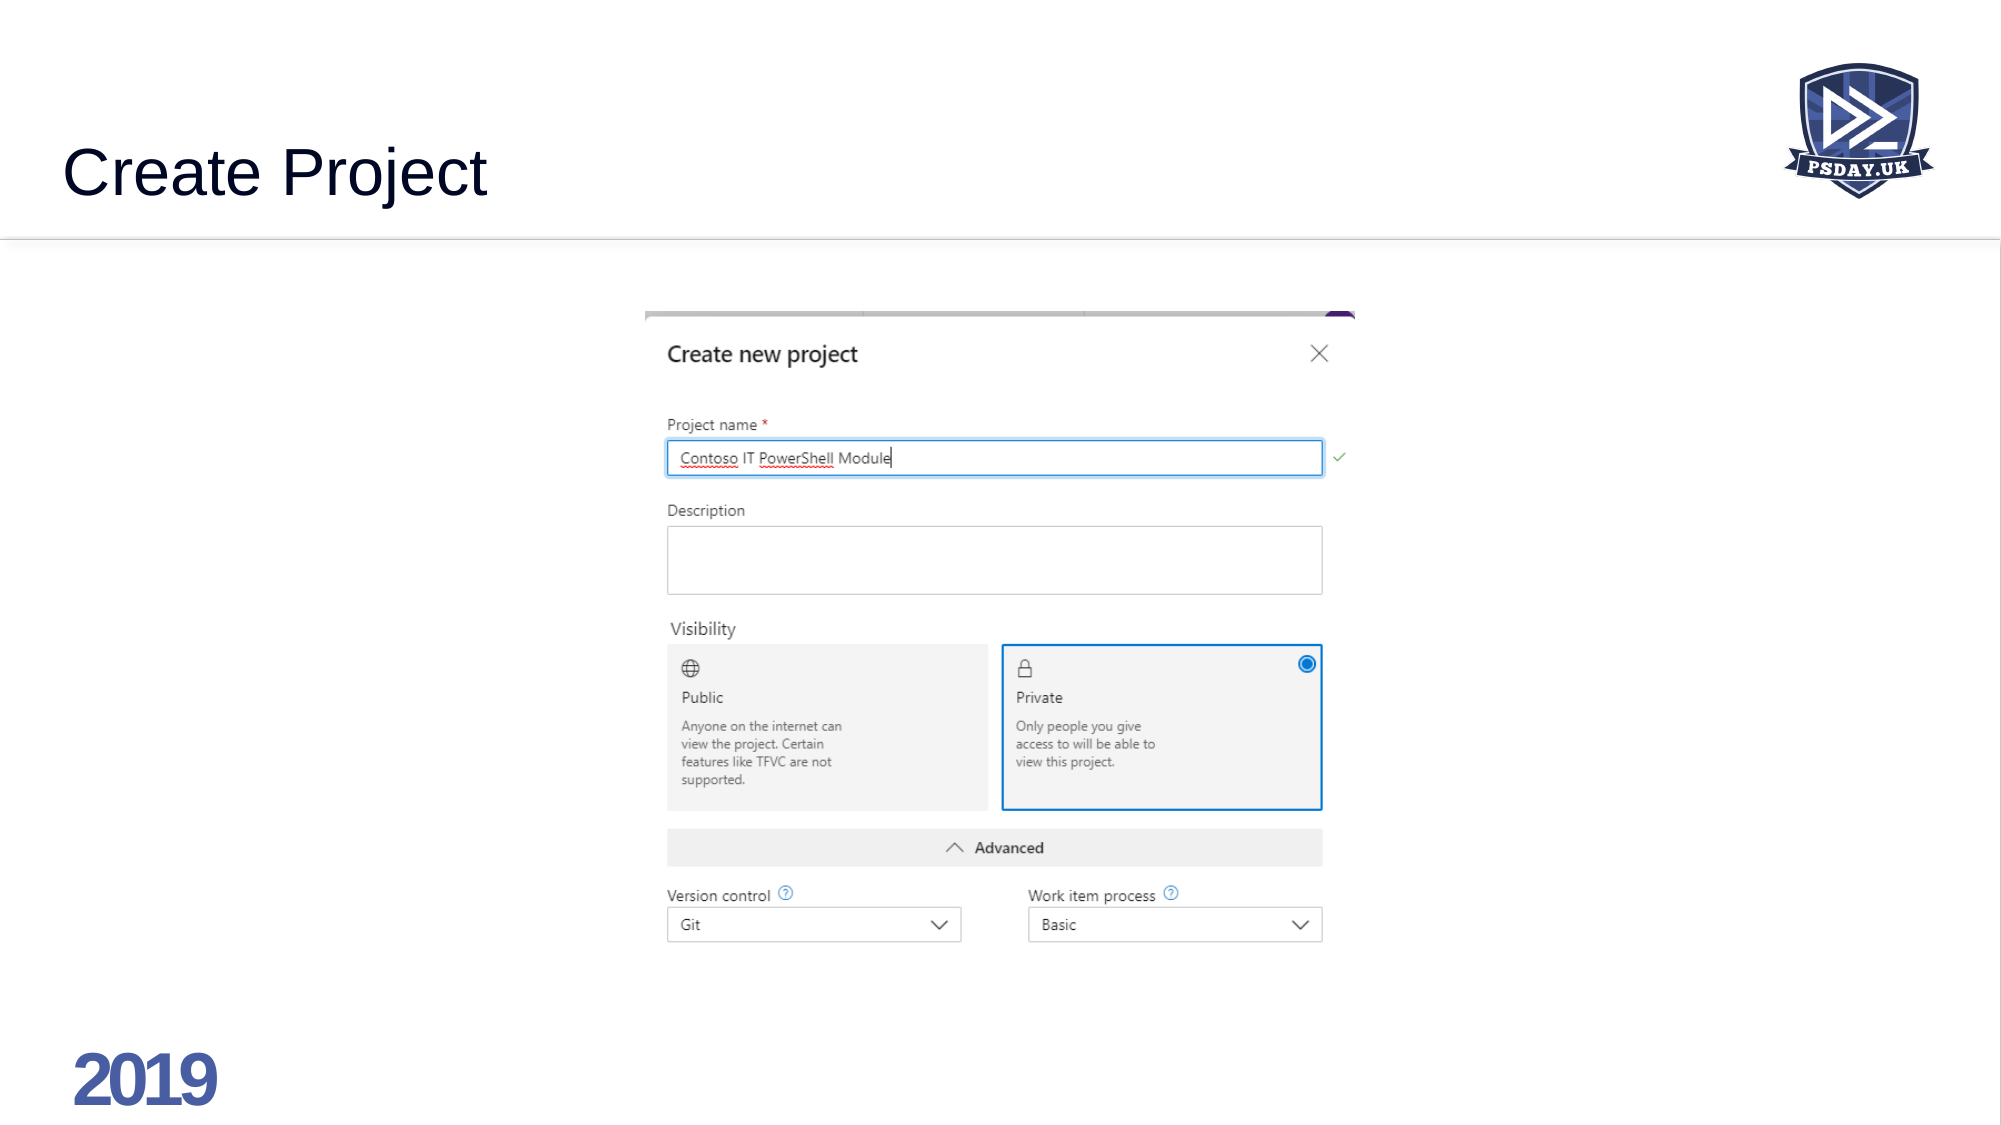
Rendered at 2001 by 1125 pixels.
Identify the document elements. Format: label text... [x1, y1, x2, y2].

picture [1781, 53, 1937, 209]
title Create Project [62, 128, 1772, 209]
picture [644, 311, 1355, 978]
